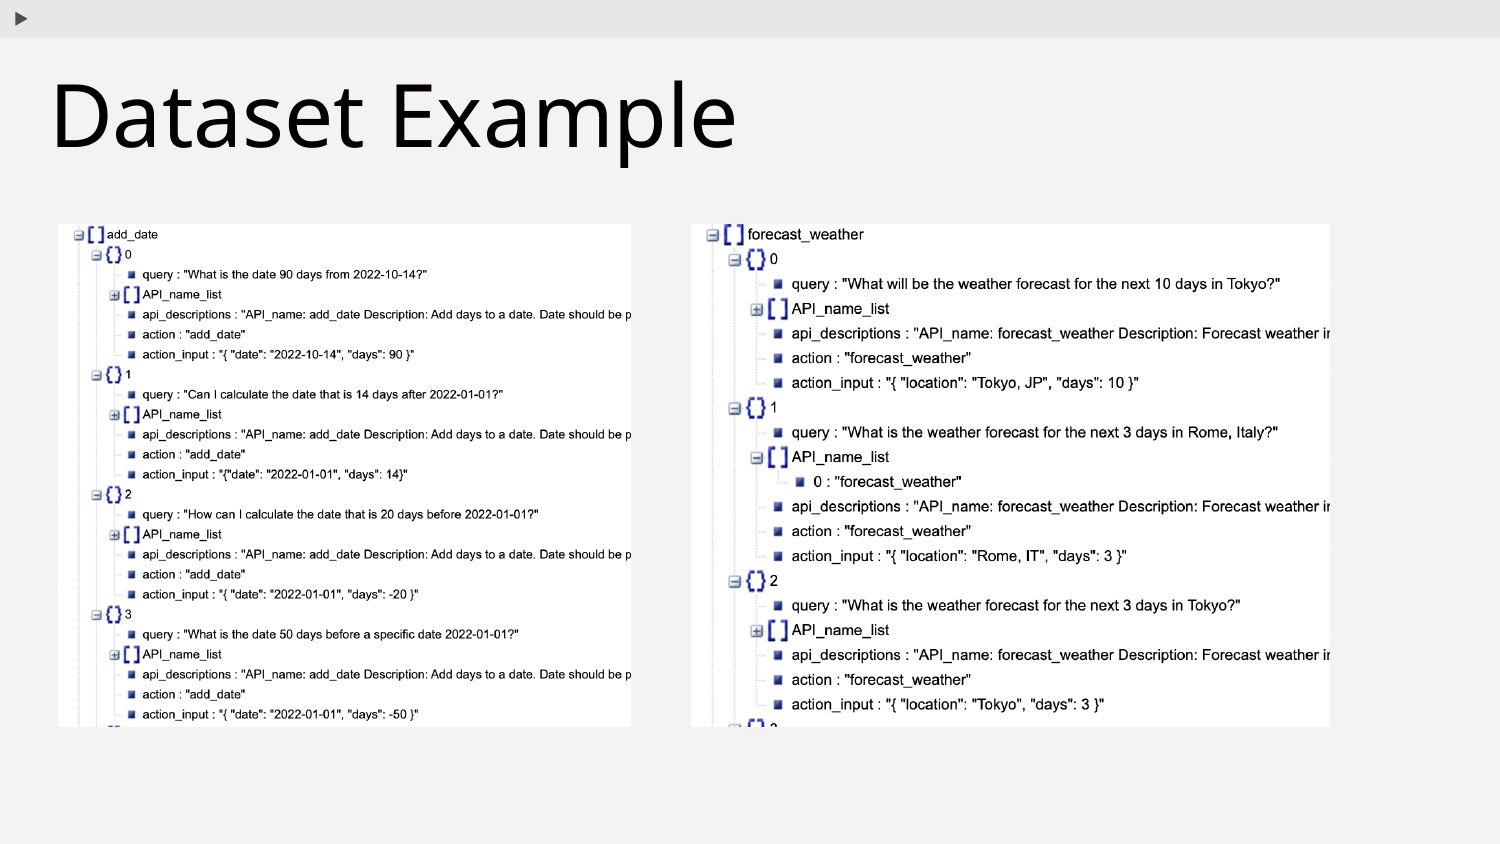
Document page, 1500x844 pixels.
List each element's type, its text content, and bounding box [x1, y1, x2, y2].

picture [691, 224, 1330, 728]
picture [58, 224, 631, 728]
title Dataset Example [34, 56, 1213, 228]
